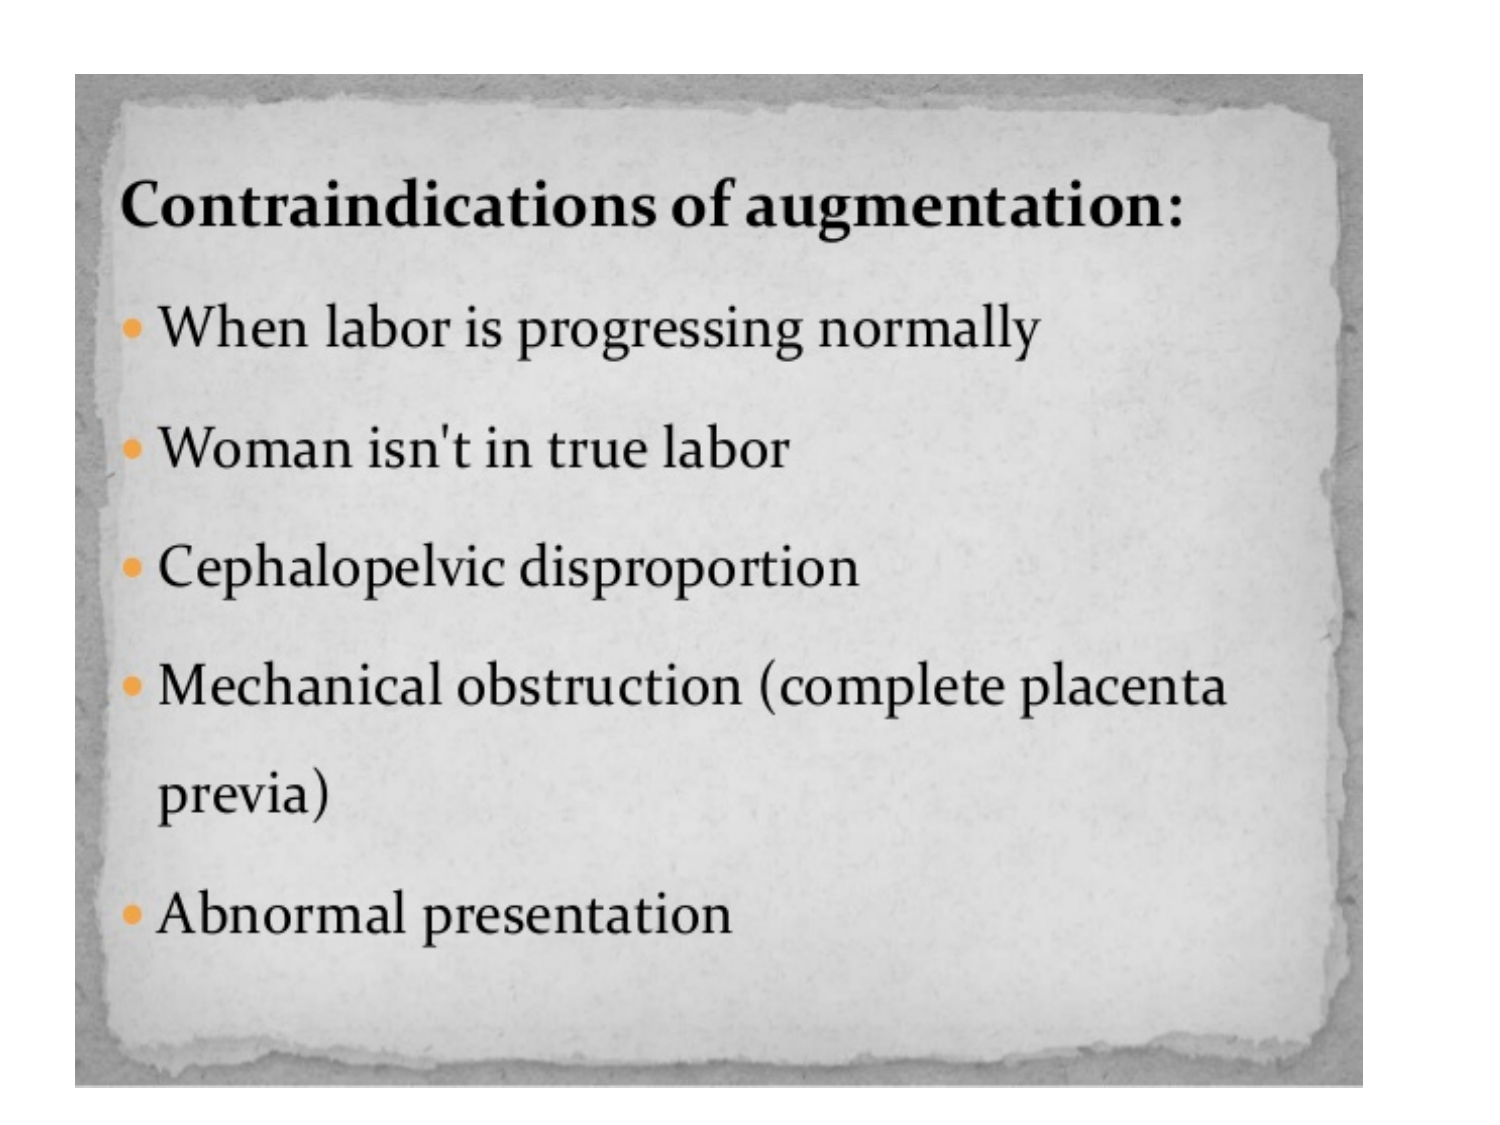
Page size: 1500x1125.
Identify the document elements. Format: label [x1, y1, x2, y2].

picture [74, 74, 1363, 1088]
